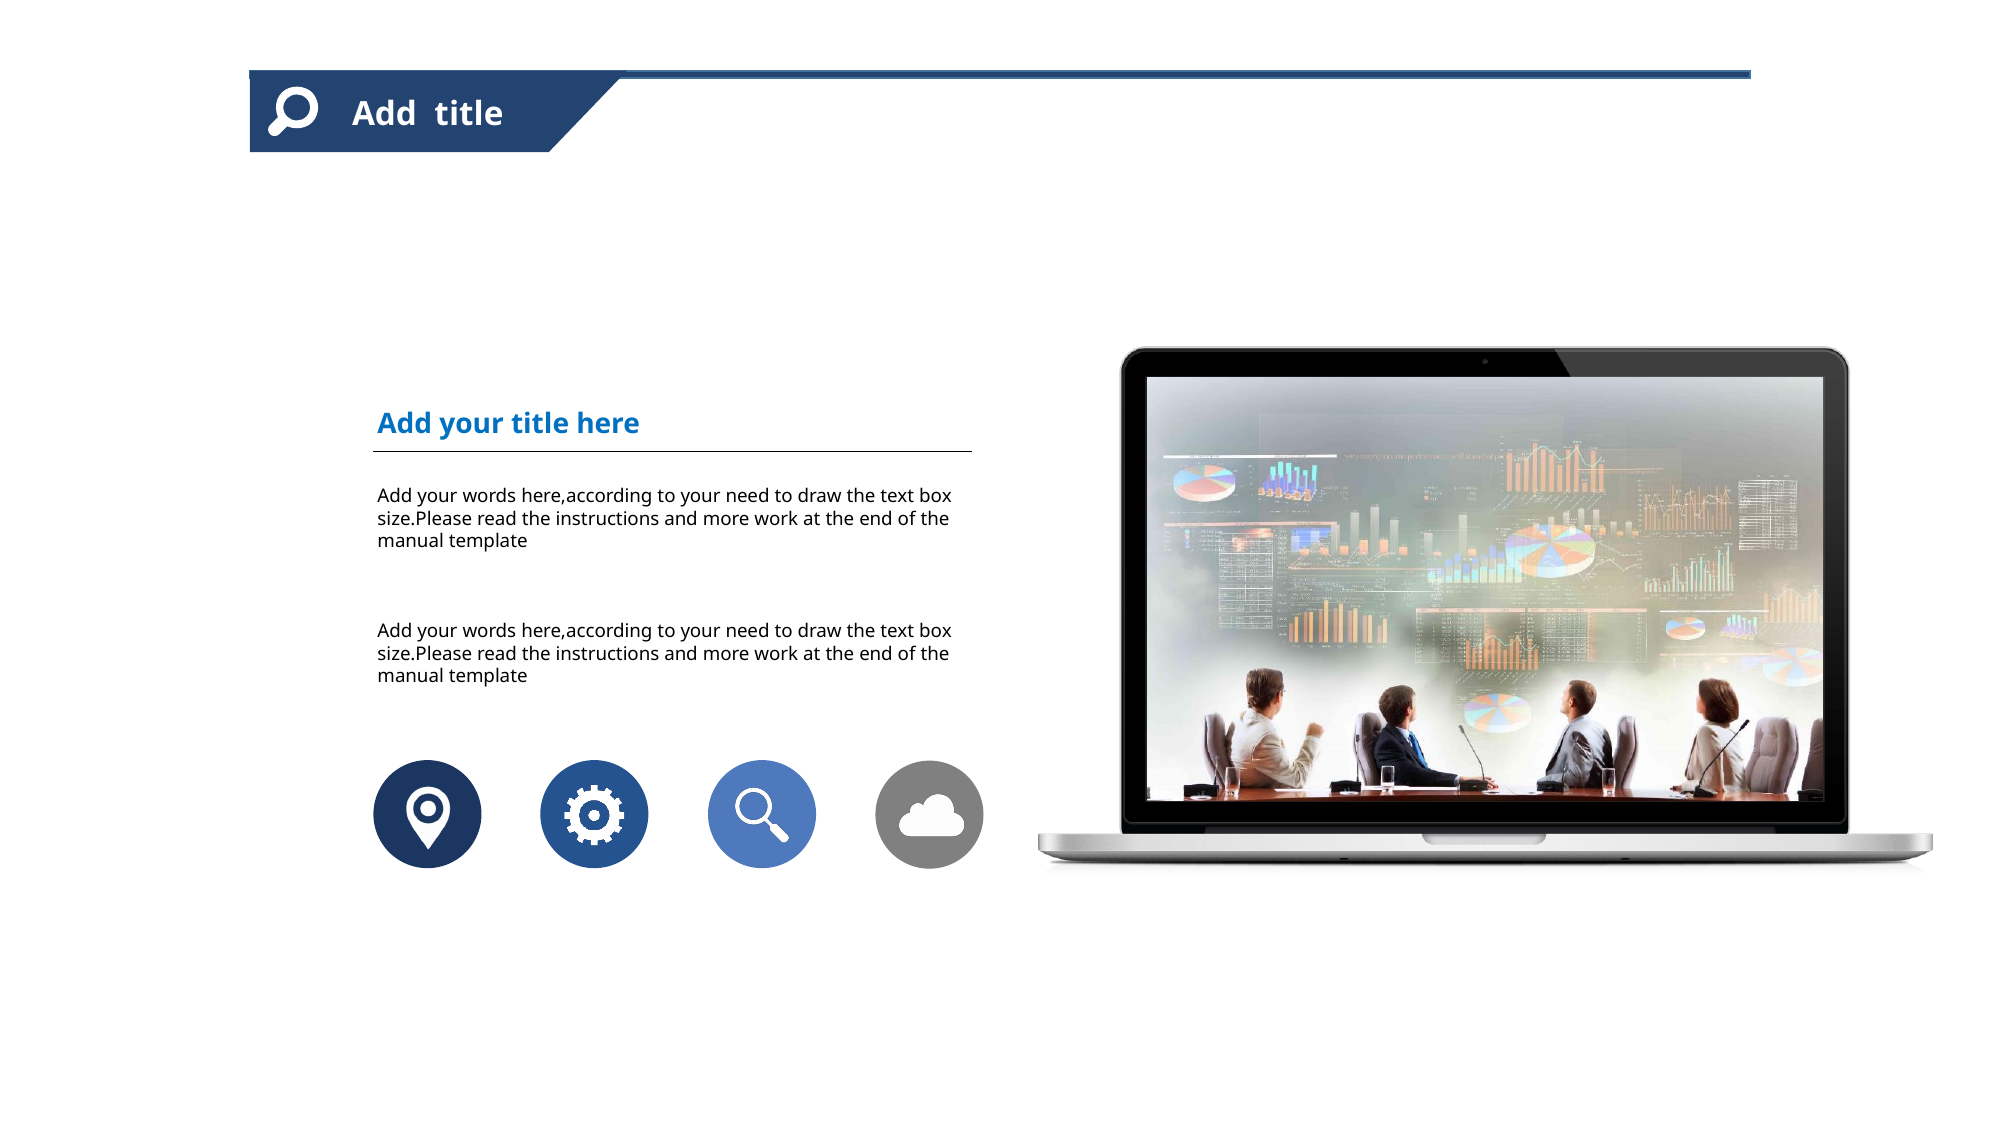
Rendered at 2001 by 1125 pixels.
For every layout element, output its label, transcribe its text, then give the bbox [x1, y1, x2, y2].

text_box [372, 759, 483, 870]
picture [394, 783, 464, 853]
text_box Add your title here [362, 398, 739, 447]
picture [734, 785, 793, 844]
picture [998, 315, 1954, 900]
text_box [706, 759, 818, 870]
text_box Add your words here,according to your need to draw the text box size.Please read the instructions and more work at the end of the manual template Add your words here,according to your need to draw the text box size.Please read the instructions and more work at the end of the manual template [362, 476, 998, 694]
picture [558, 778, 632, 852]
picture [899, 783, 966, 844]
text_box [249, 70, 1750, 152]
text_box [539, 759, 650, 870]
text_box [874, 759, 985, 870]
